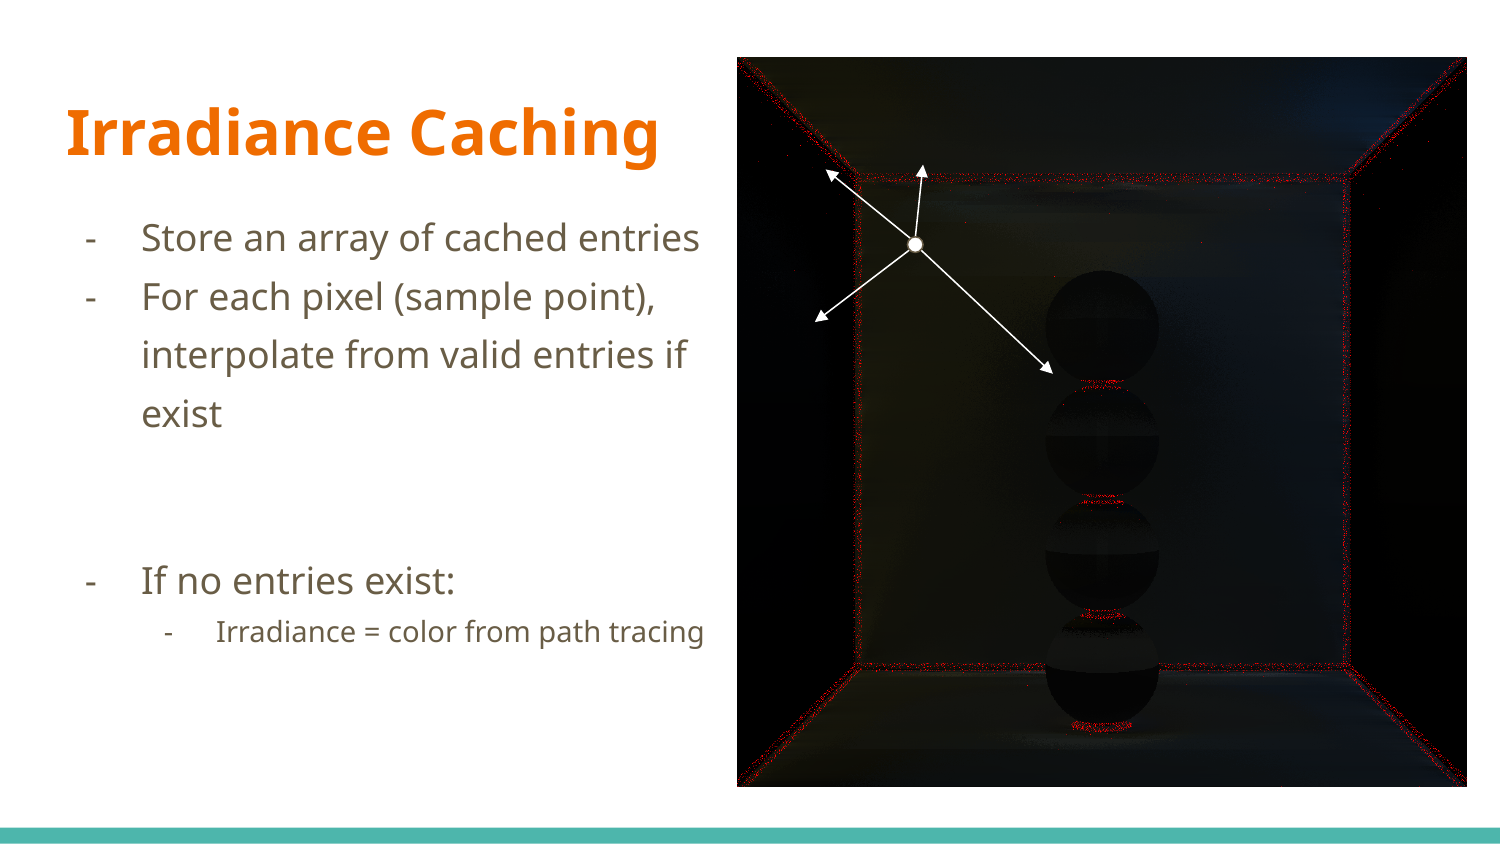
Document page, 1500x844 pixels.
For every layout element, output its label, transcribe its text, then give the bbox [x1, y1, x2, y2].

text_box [916, 246, 1054, 374]
picture [737, 57, 1467, 787]
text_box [914, 164, 924, 245]
title Irradiance Caching [51, 72, 732, 189]
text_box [814, 244, 911, 323]
list Store an array of cached entries For each pixel (sample point), interpolate from valid entries if exist If no entries exist: Irradiance = color from path tracing [51, 189, 721, 750]
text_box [825, 169, 910, 243]
